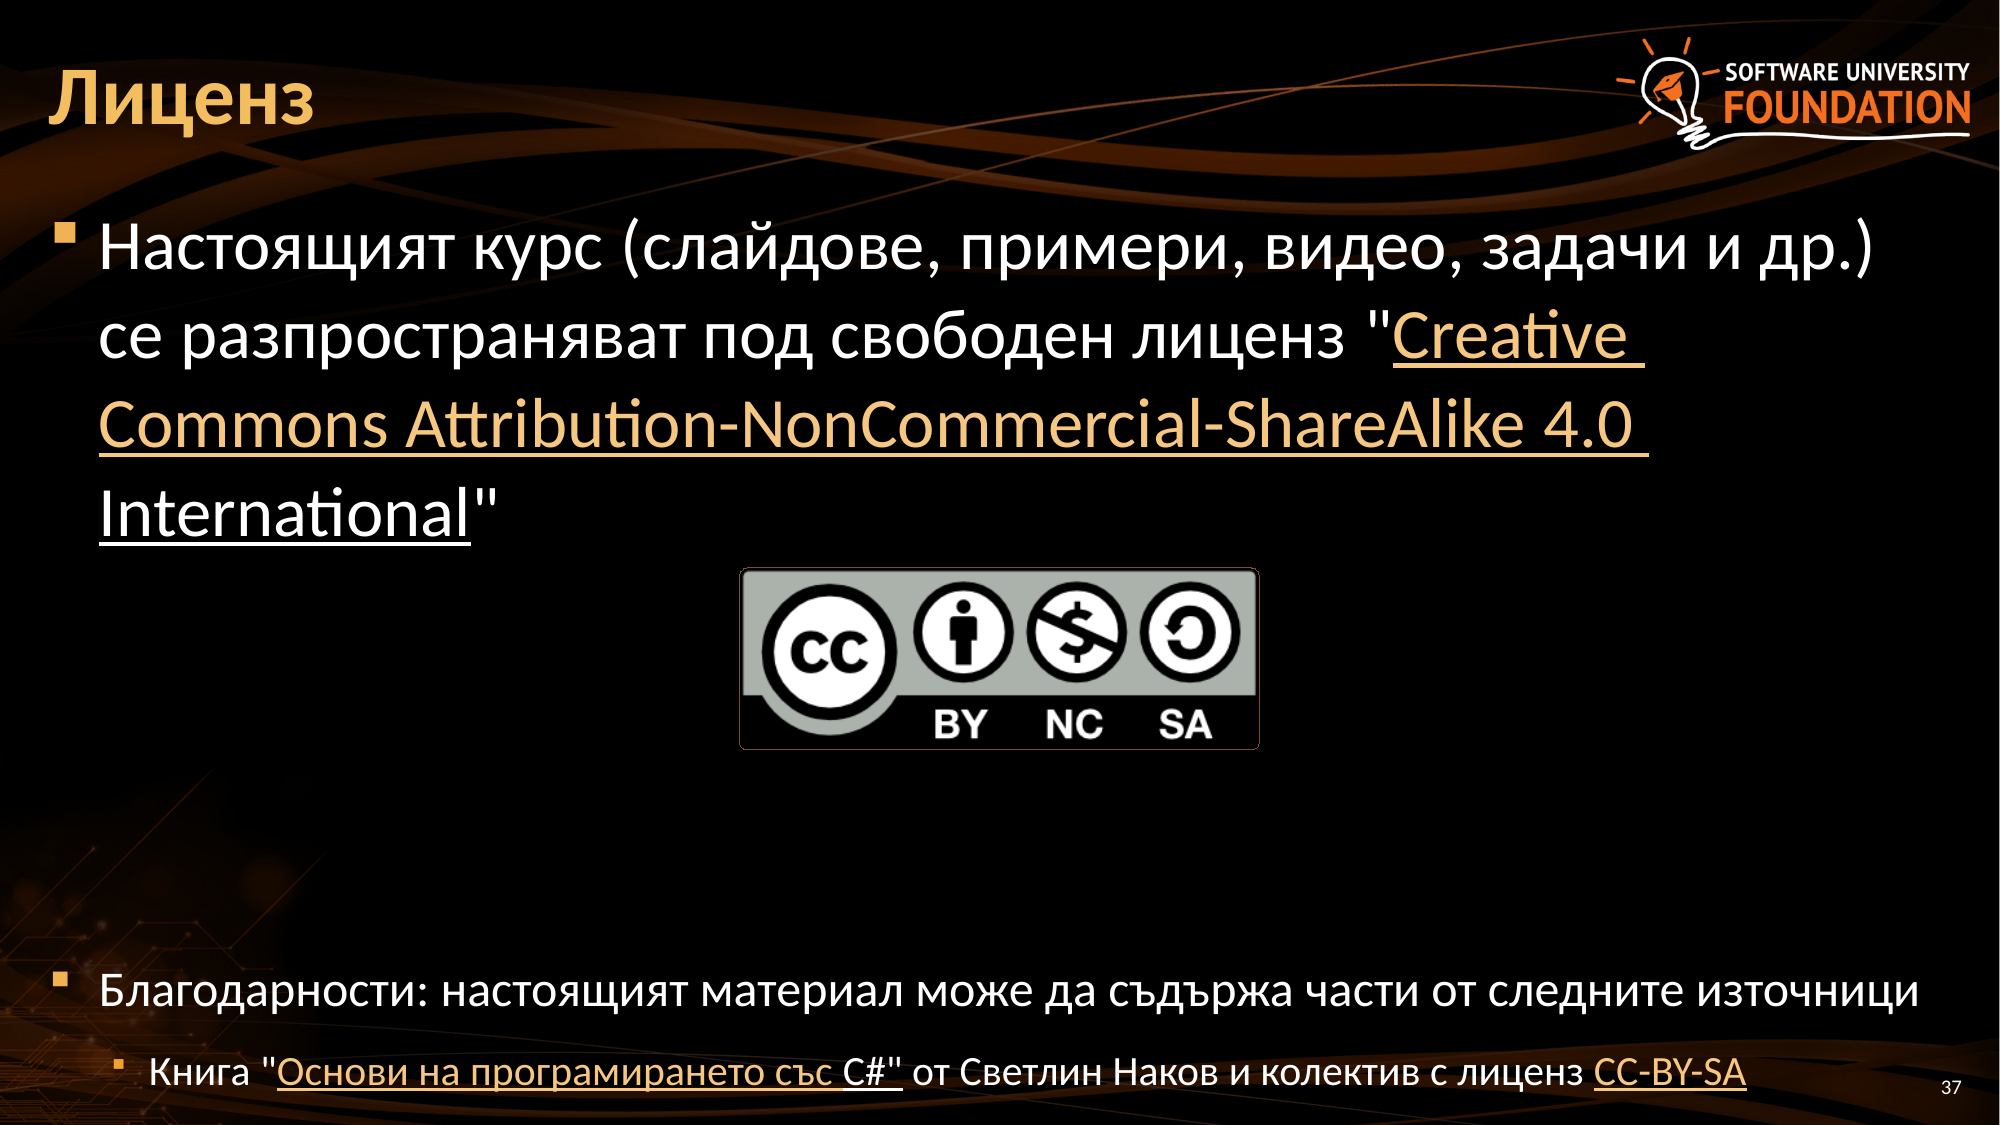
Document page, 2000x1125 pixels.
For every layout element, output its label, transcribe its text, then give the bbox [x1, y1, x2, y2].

title Лиценз [30, 6, 1602, 189]
list Настоящият курс (слайдове, примери, видео, задачи и др.) се разпространяват под свободен лиценз "Creative Commons Attribution-NonCommercial-ShareAlike 4.0 International" Благодарности: настоящият материал може да съдържа части от следните източници Книга "Основи на програмирането със C#" от Светлин Наков и колектив с лиценз CC-BY-SA [31, 188, 1968, 1103]
picture [0, 0, 2000, 1125]
